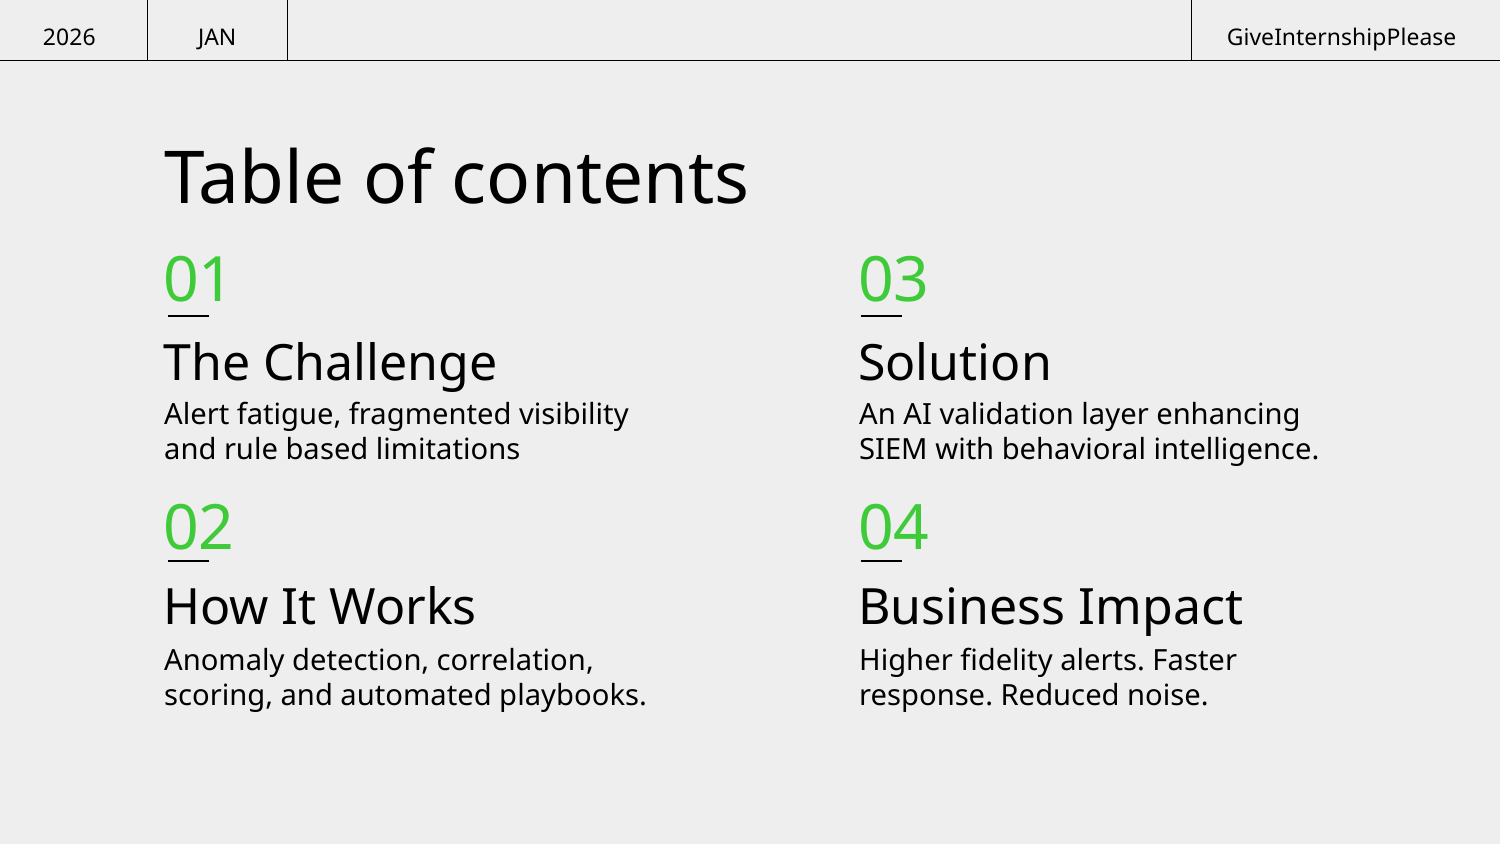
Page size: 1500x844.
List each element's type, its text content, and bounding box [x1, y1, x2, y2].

title 01 [148, 223, 355, 318]
subtitle Solution [843, 325, 1382, 406]
subtitle An AI validation layer enhancing SIEM with behavioral intelligence. [844, 380, 1351, 460]
title Table of contents [149, 115, 1232, 210]
subtitle JAN [152, 12, 283, 61]
subtitle How It Works [148, 570, 693, 650]
subtitle GiveInternshipPlease [1187, 12, 1496, 61]
title 03 [843, 223, 1050, 318]
subtitle 2026 [3, 12, 135, 61]
title 02 [148, 472, 355, 563]
title 04 [843, 472, 1050, 563]
subtitle Anomaly detection, correlation, scoring, and automated playbooks. [149, 650, 687, 706]
subtitle Business Impact [843, 570, 1382, 650]
subtitle The Challenge [148, 325, 766, 406]
subtitle Higher fidelity alerts. Faster response. Reduced noise. [844, 626, 1277, 706]
subtitle Alert fatigue, fragmented visibility and rule based limitations [149, 380, 677, 460]
